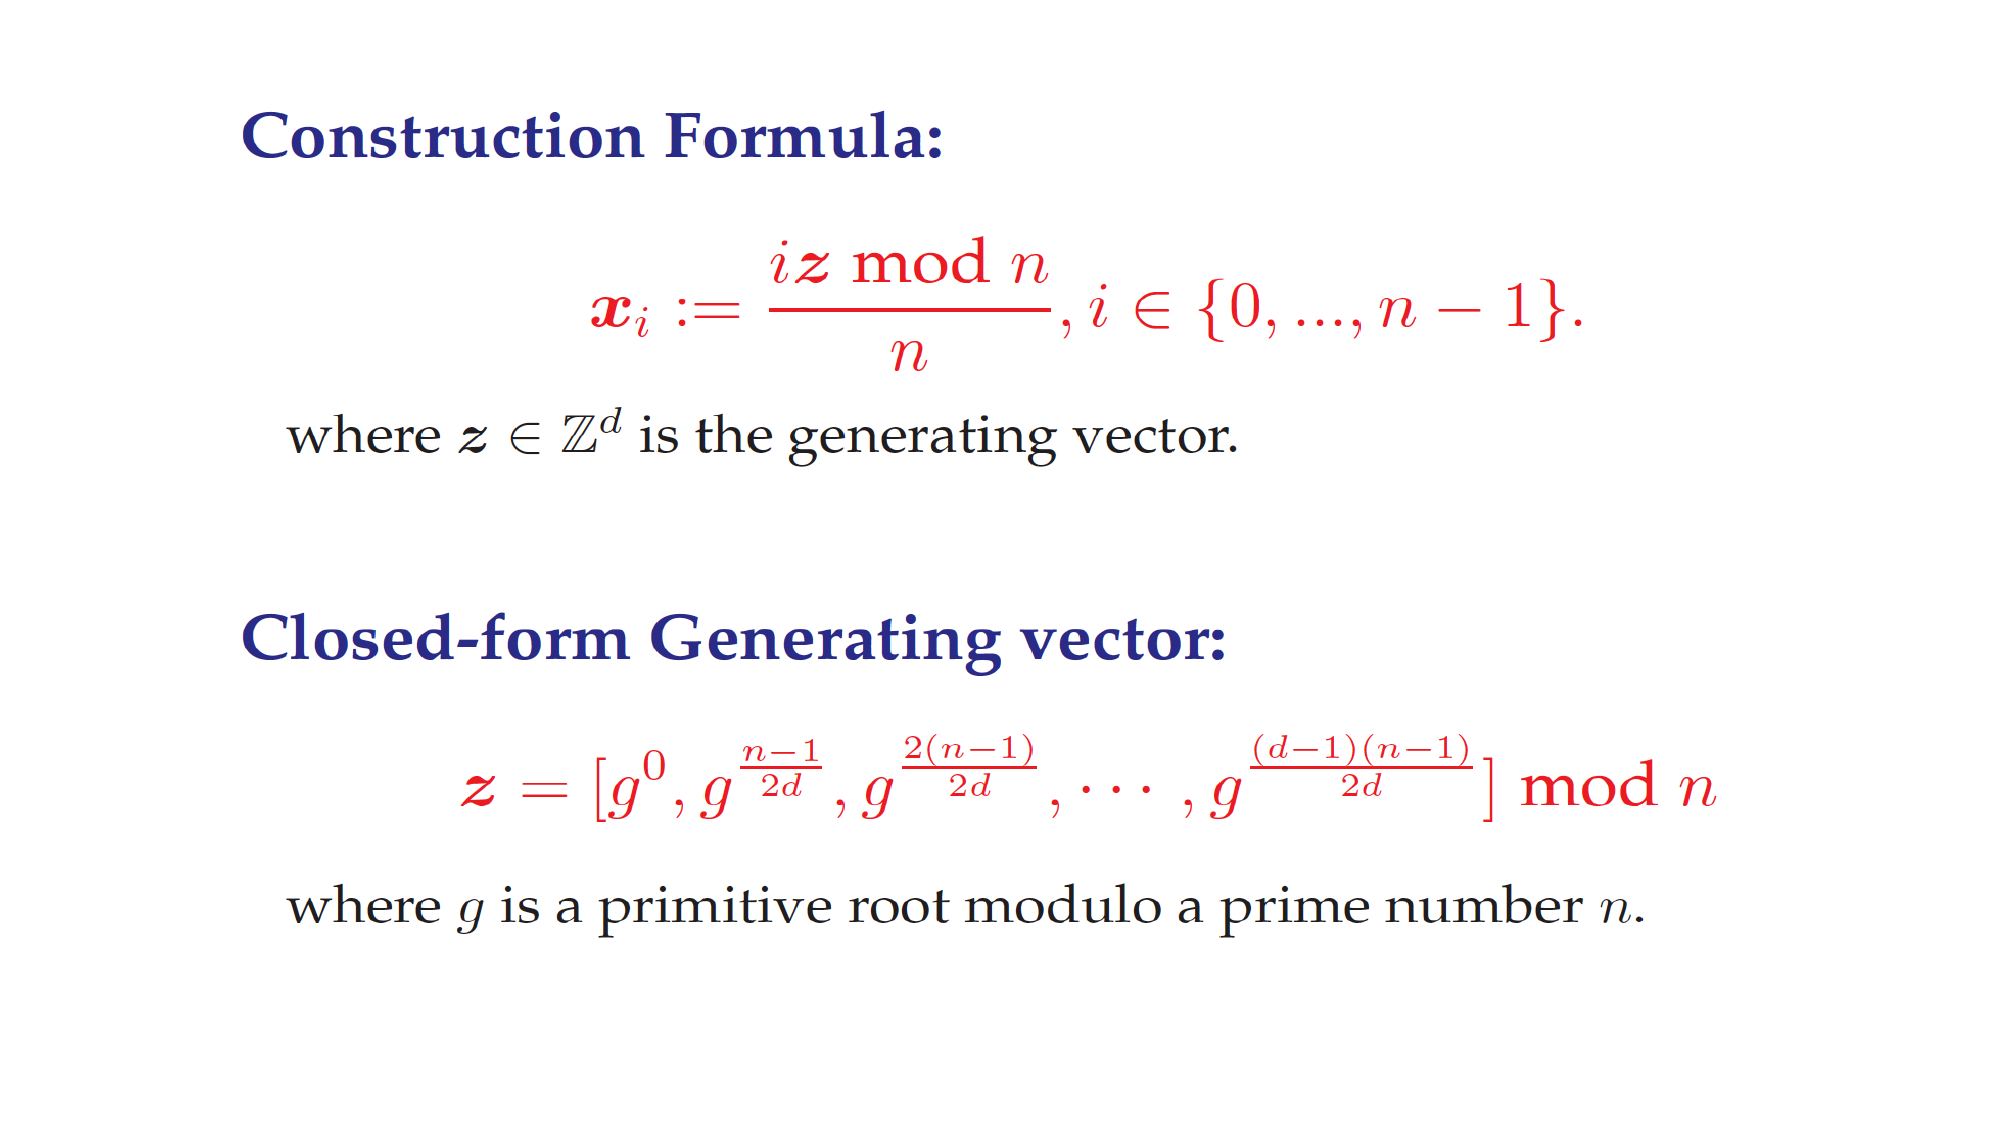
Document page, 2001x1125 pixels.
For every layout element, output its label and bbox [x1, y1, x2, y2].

picture [235, 105, 1736, 940]
